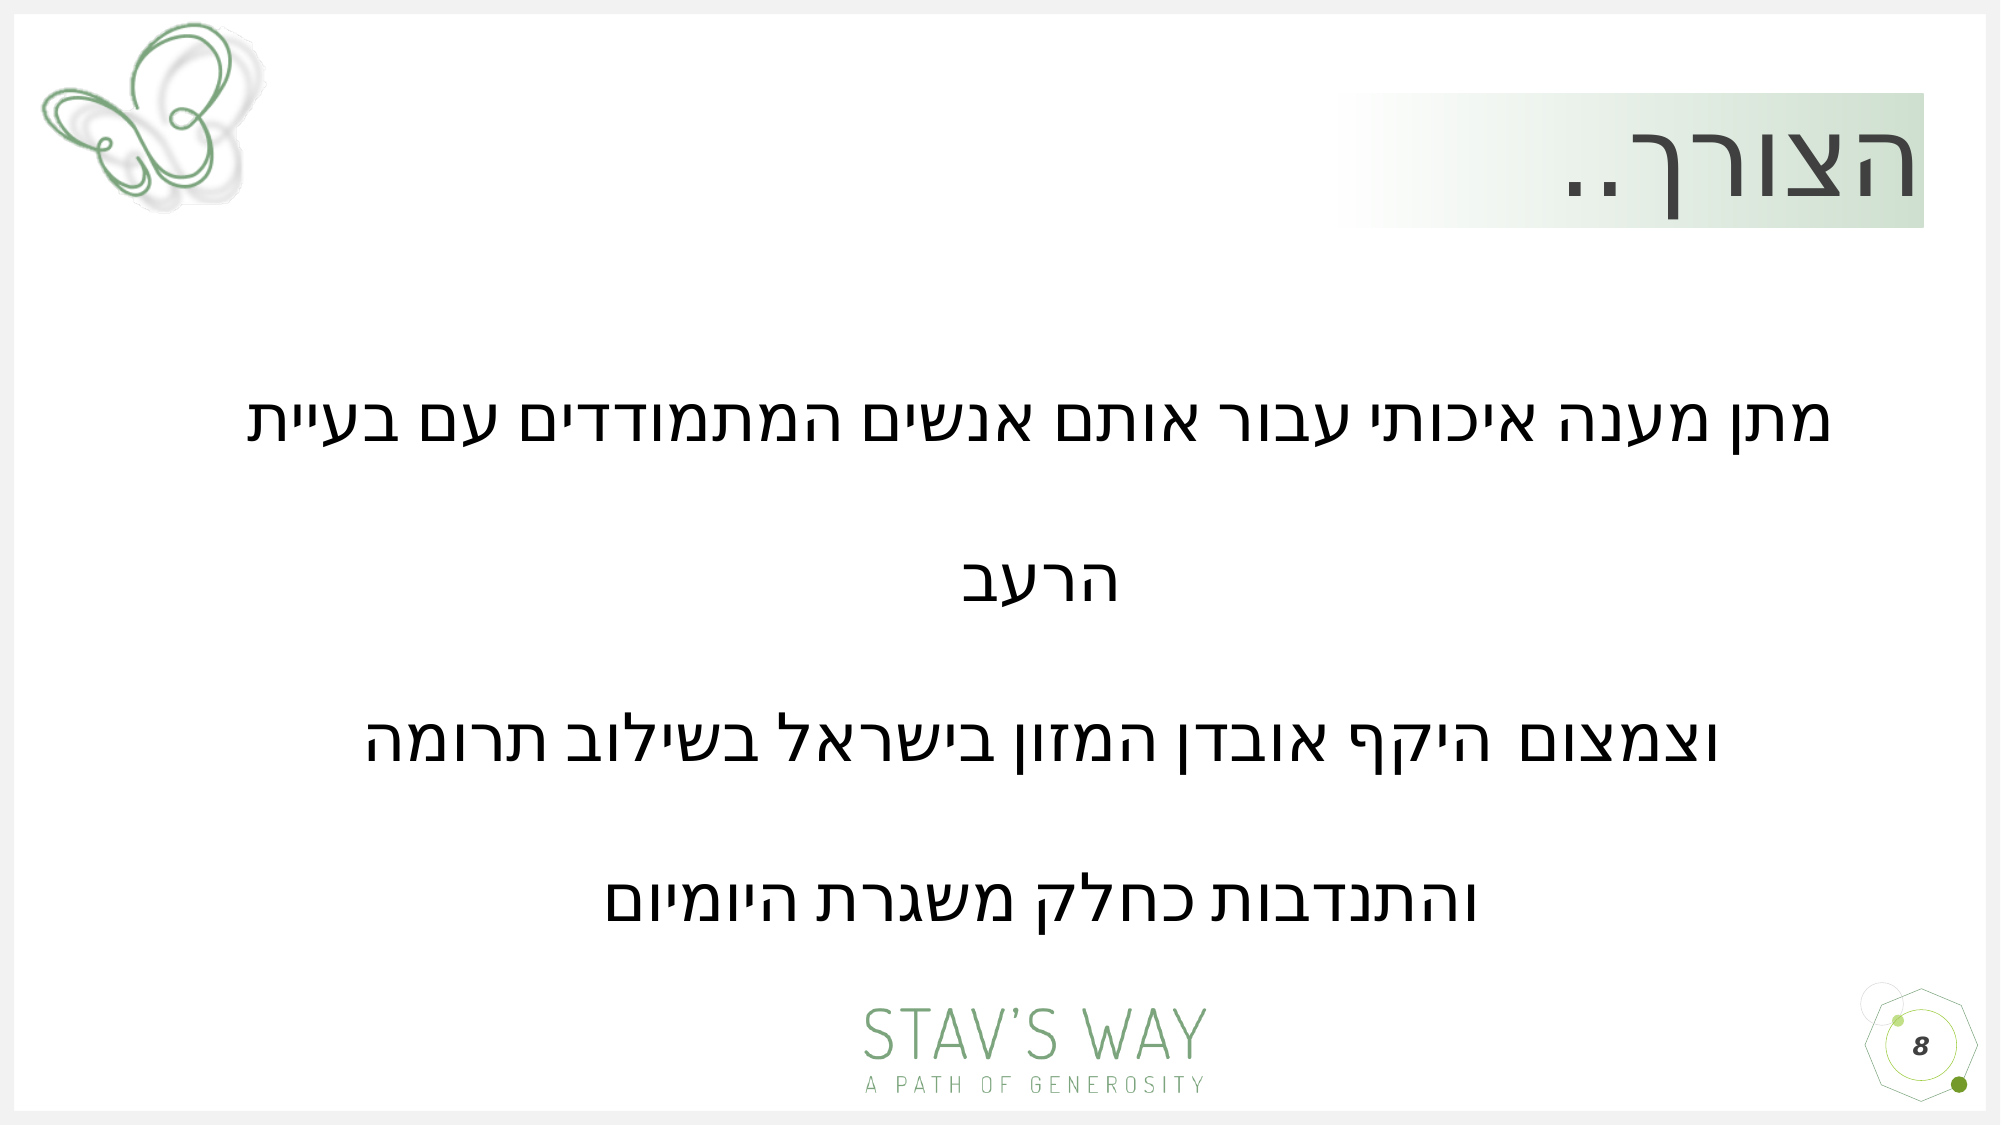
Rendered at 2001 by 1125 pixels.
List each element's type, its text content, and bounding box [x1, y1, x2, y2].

picture [15, 15, 380, 285]
slide_number 8 [1885, 1009, 1957, 1081]
title הצורך.. [1327, 93, 1924, 228]
text_box מתן מענה איכותי עבור אותם אנשים המתמודדים עם בעיית הרעב וצמצום היקף אובדן המזון בישראל בשילוב תרומה והתנדבות כחלק משגרת היומיום [215, 287, 1868, 1083]
picture [855, 1083, 1213, 1102]
